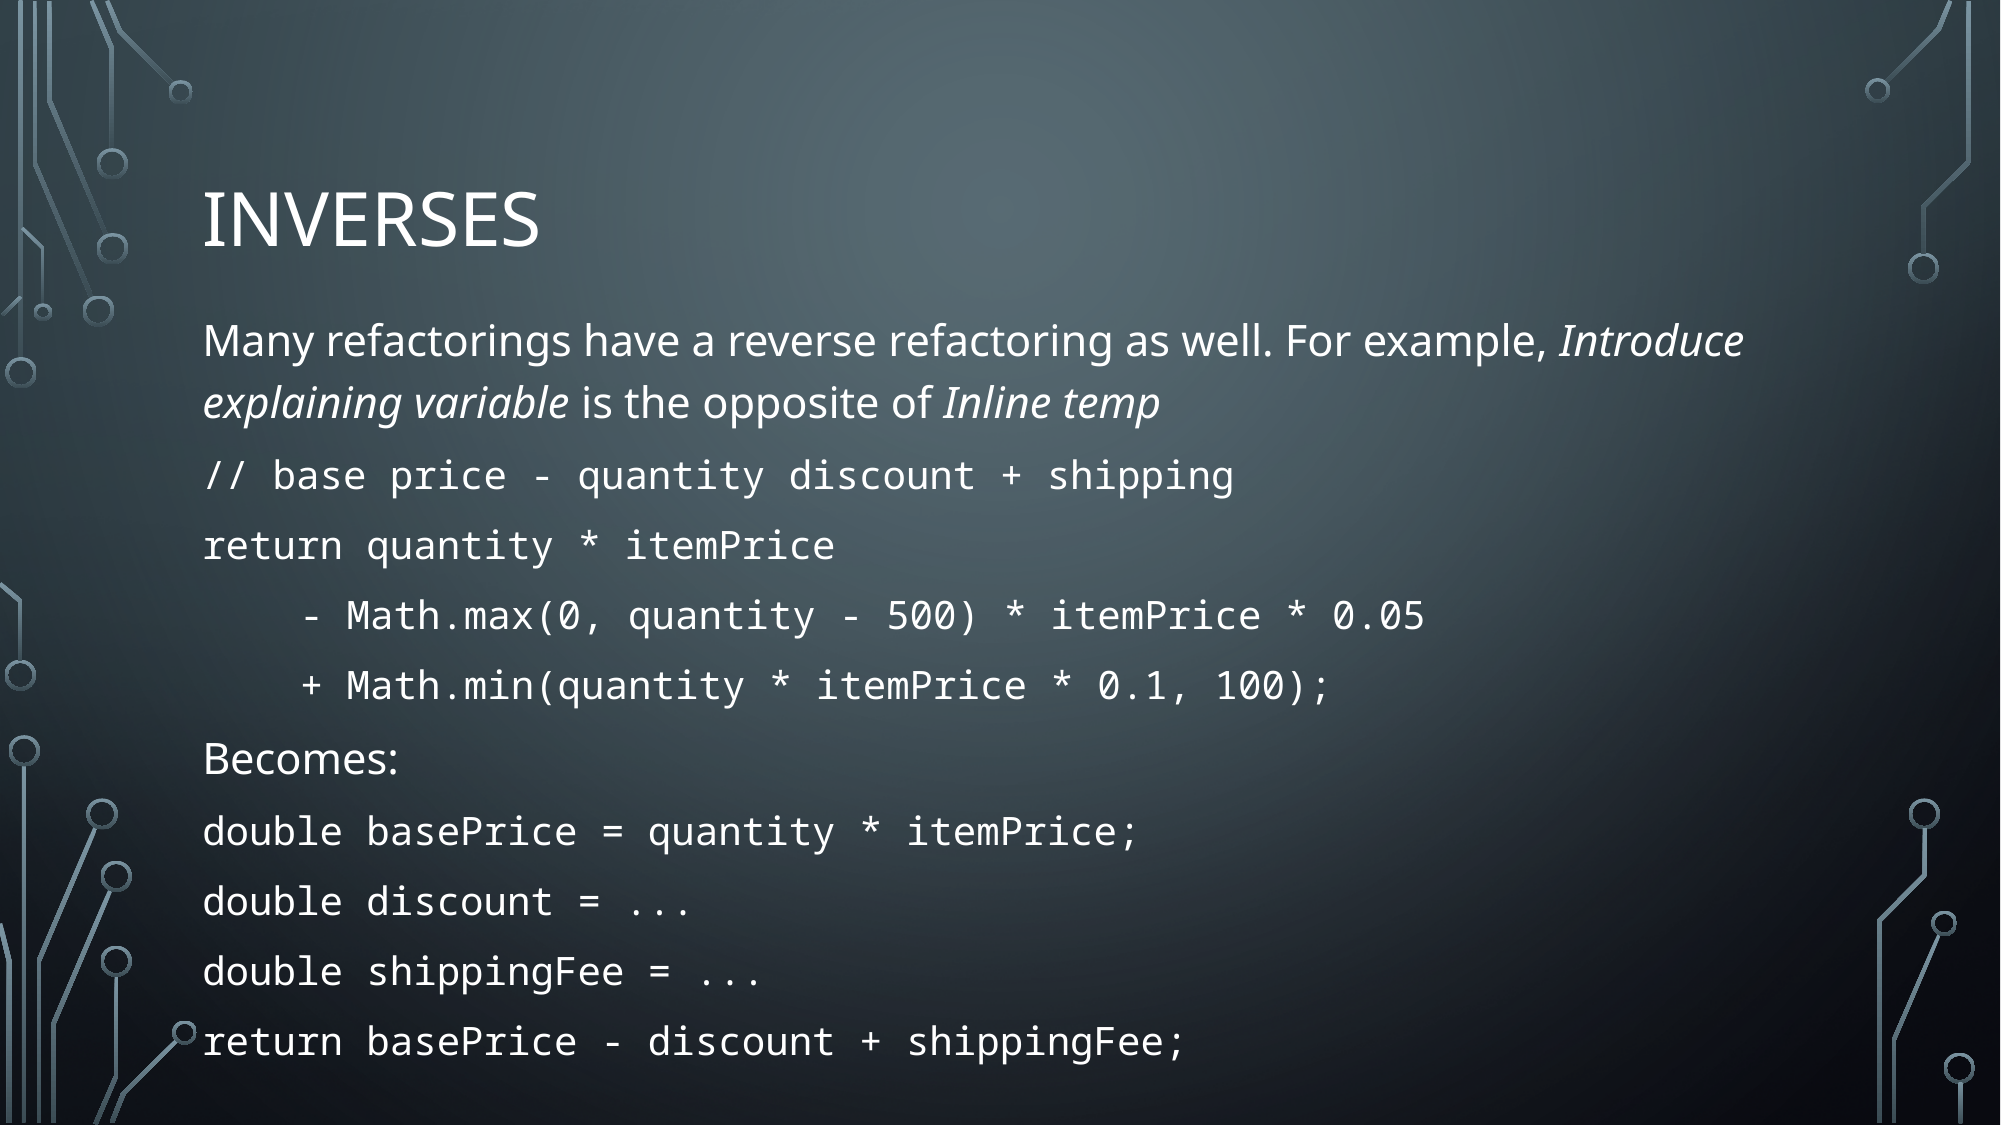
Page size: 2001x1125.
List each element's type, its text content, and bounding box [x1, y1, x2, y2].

list Many refactorings have a reverse refactoring as well. For example, Introduce explaining variable is the opposite of Inline temp // base price - quantity discount + shipping return quantity * itemPrice - Math.max(0, quantity - 500) * itemPrice * 0.05 + Math.min(quantity * itemPrice * 0.1, 100); Becomes: double basePrice = quantity * itemPrice; double discount = ... double shippingFee = ... return basePrice - discount + shippingFee; [187, 295, 1813, 1075]
title Inverses [187, 101, 1813, 295]
